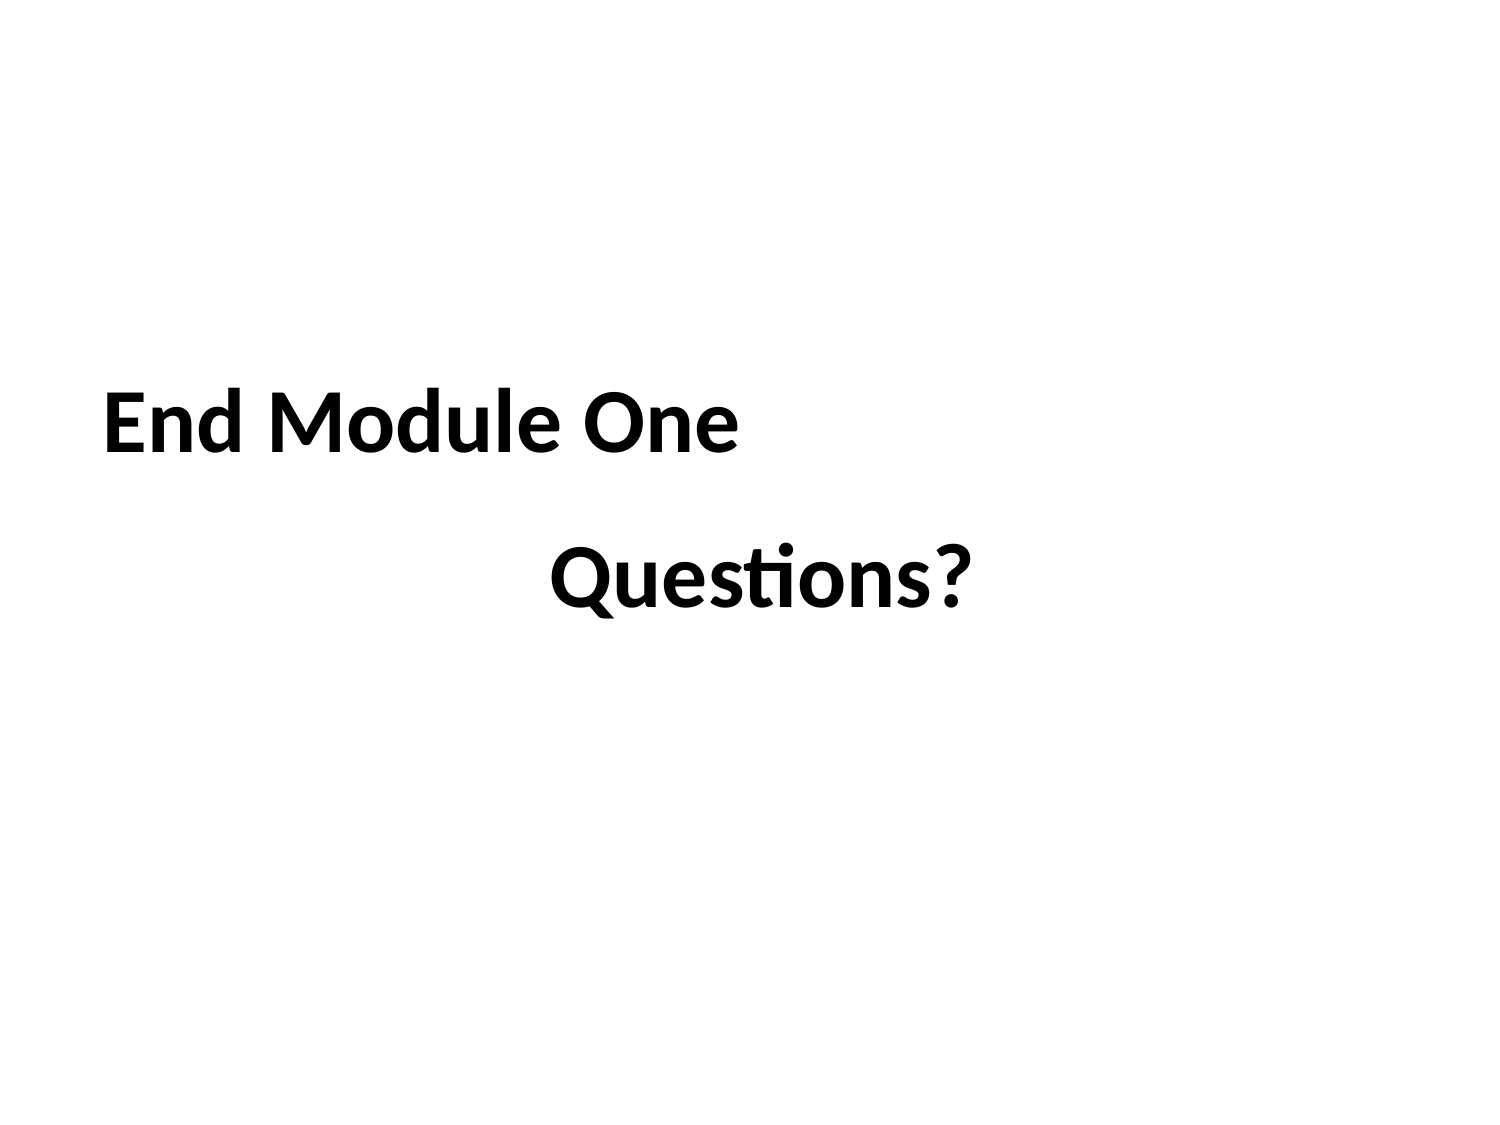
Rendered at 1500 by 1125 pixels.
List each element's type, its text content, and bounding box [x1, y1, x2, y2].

text_box End Module One Questions? [87, 399, 1438, 588]
